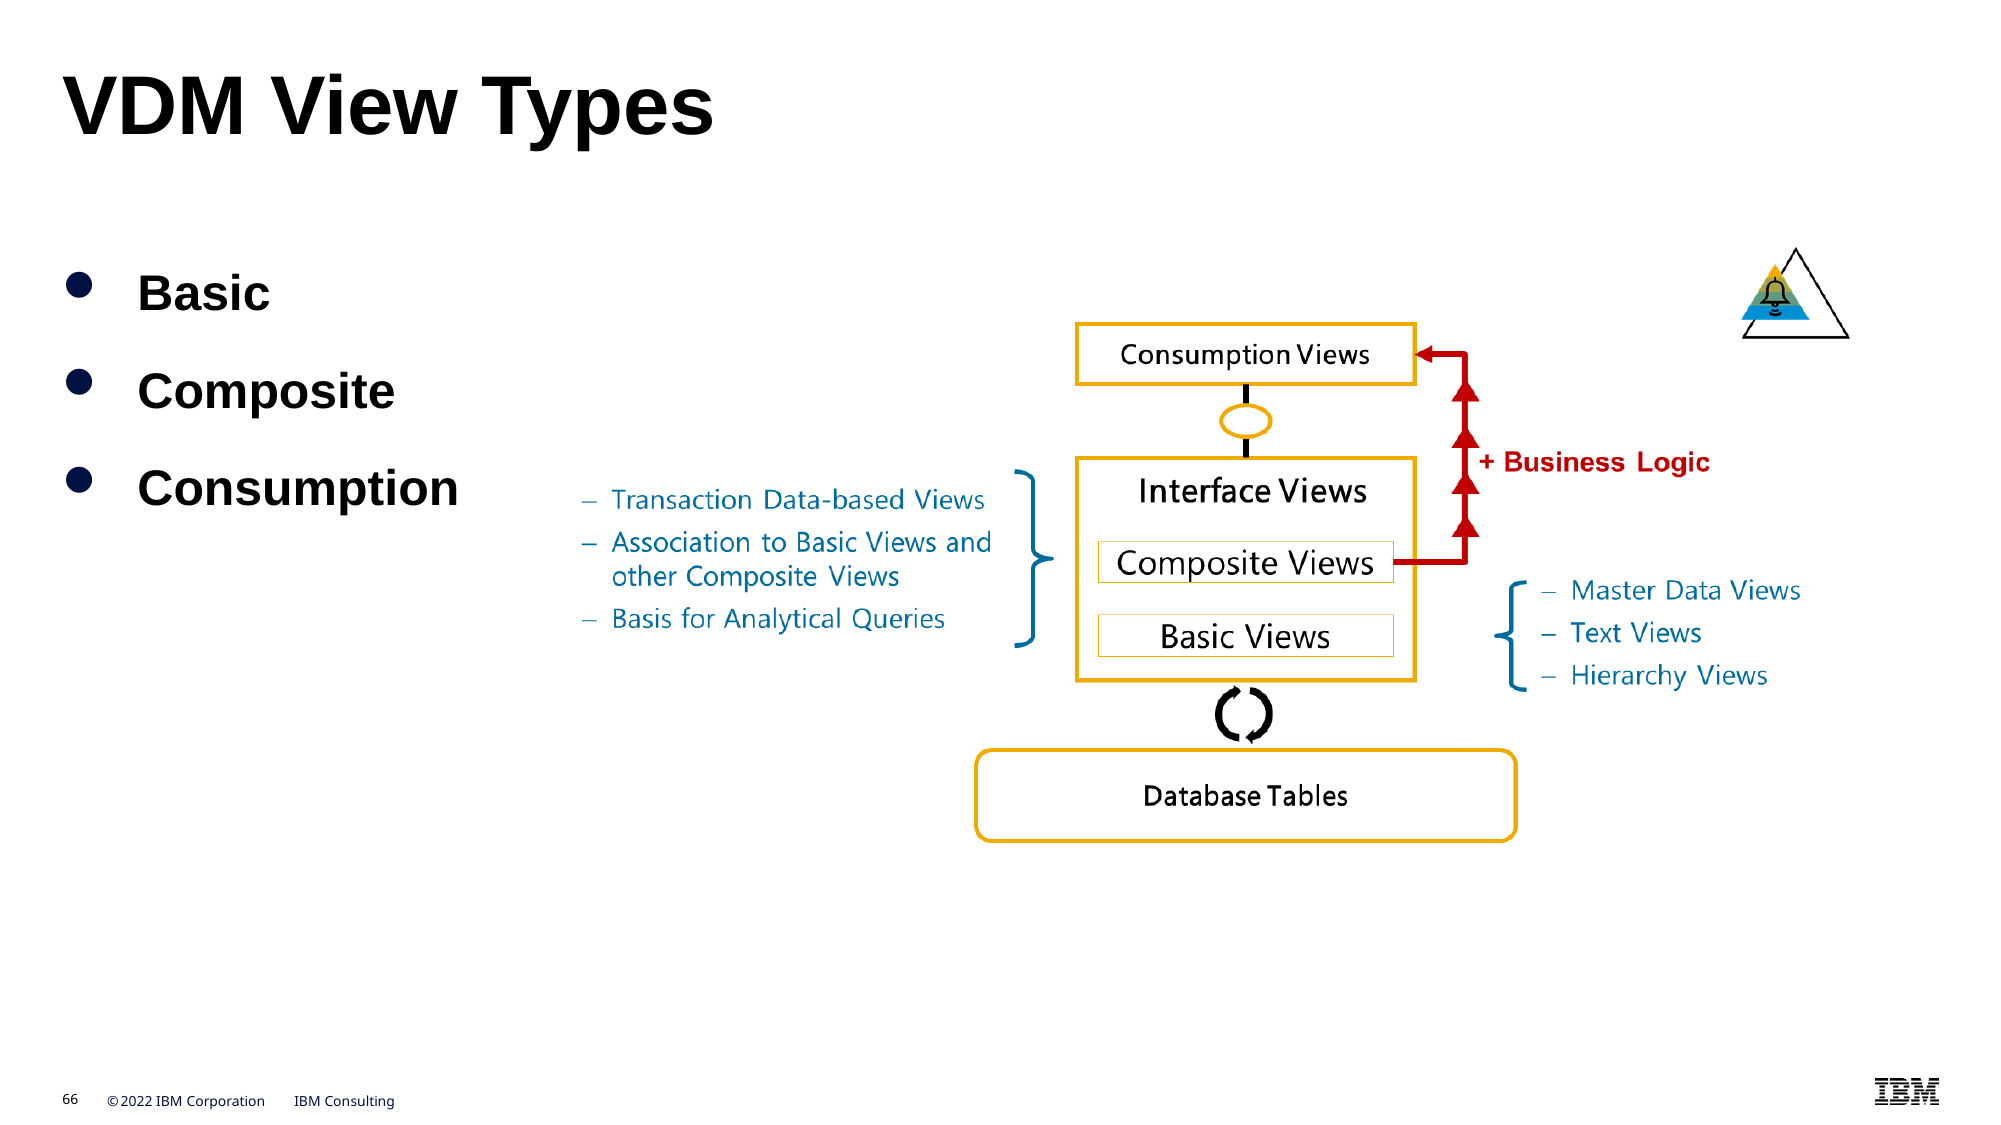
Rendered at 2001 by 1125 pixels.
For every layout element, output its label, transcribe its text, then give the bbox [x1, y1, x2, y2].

picture [547, 238, 1904, 851]
title VDM View Types [62, 62, 1904, 239]
picture [1875, 1078, 1939, 1105]
text_box Basic Composite Consumption [62, 254, 604, 997]
